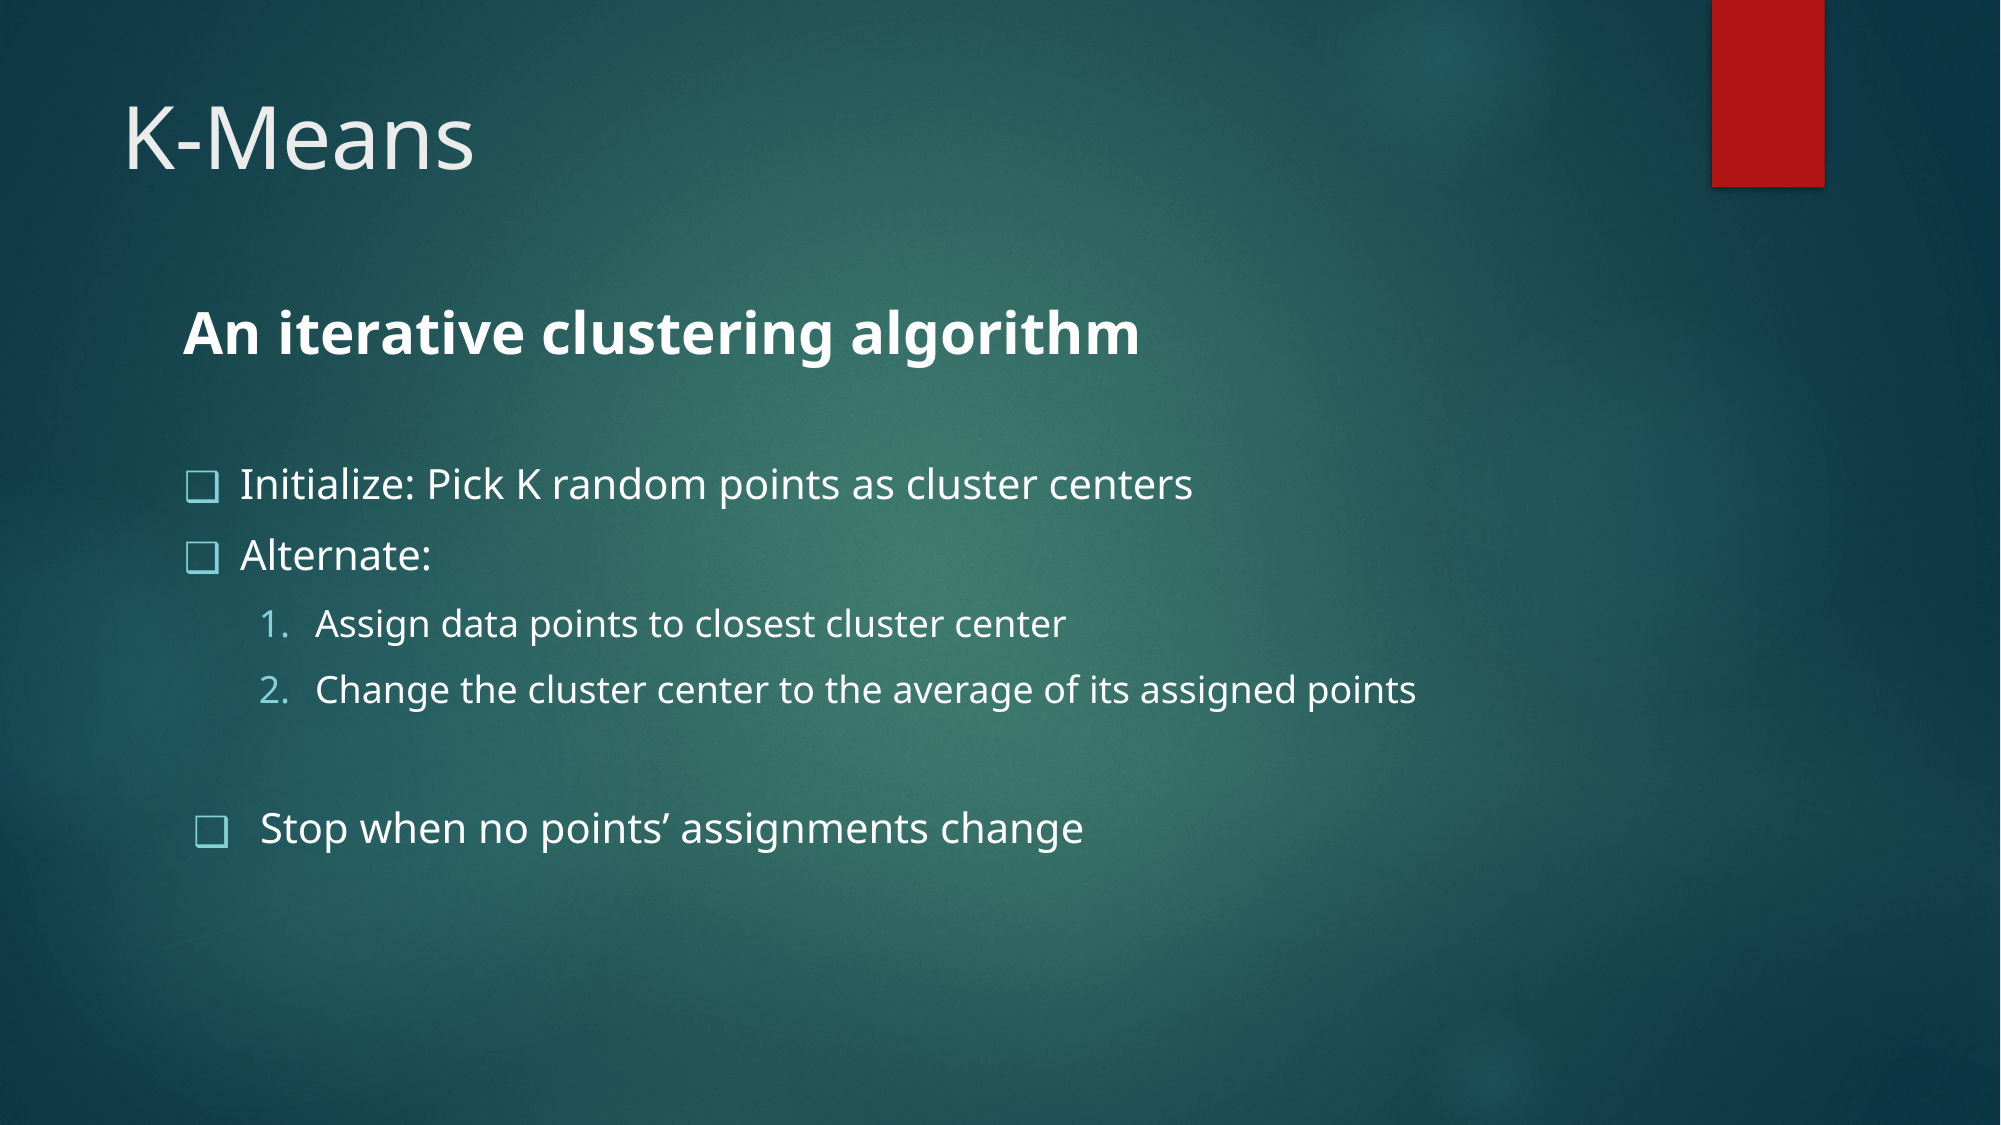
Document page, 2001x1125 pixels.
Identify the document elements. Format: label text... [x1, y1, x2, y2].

title K-Means [106, 74, 1649, 304]
list An iterative clustering algorithm Initialize: Pick K random points as cluster centers Alternate: Assign data points to closest cluster center Change the cluster center to the average of its assigned points Stop when no pointsʼ assignments change [168, 288, 1637, 978]
picture [0, 0, 2001, 1125]
